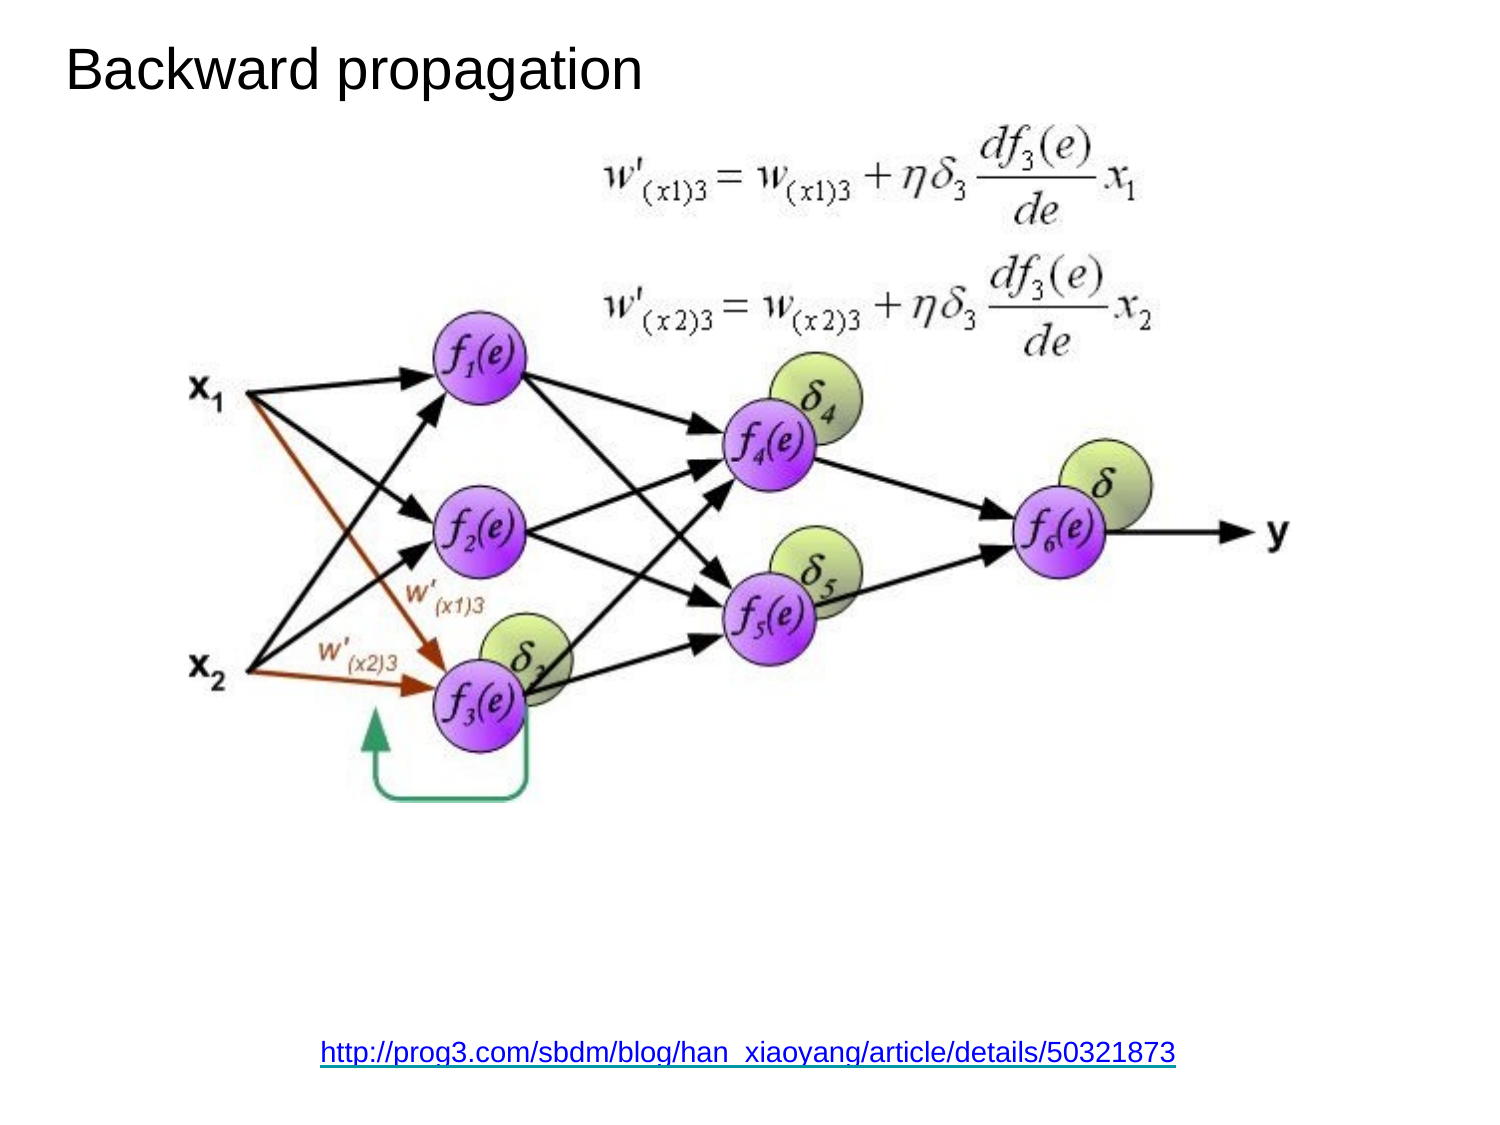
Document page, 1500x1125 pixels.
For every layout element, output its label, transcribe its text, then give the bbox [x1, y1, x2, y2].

text_box http://prog3.com/sbdm/blog/han_xiaoyang/article/details/50321873 [318, 1031, 1182, 1069]
text_box [188, 123, 1292, 803]
title Backward propagation [63, 29, 648, 219]
